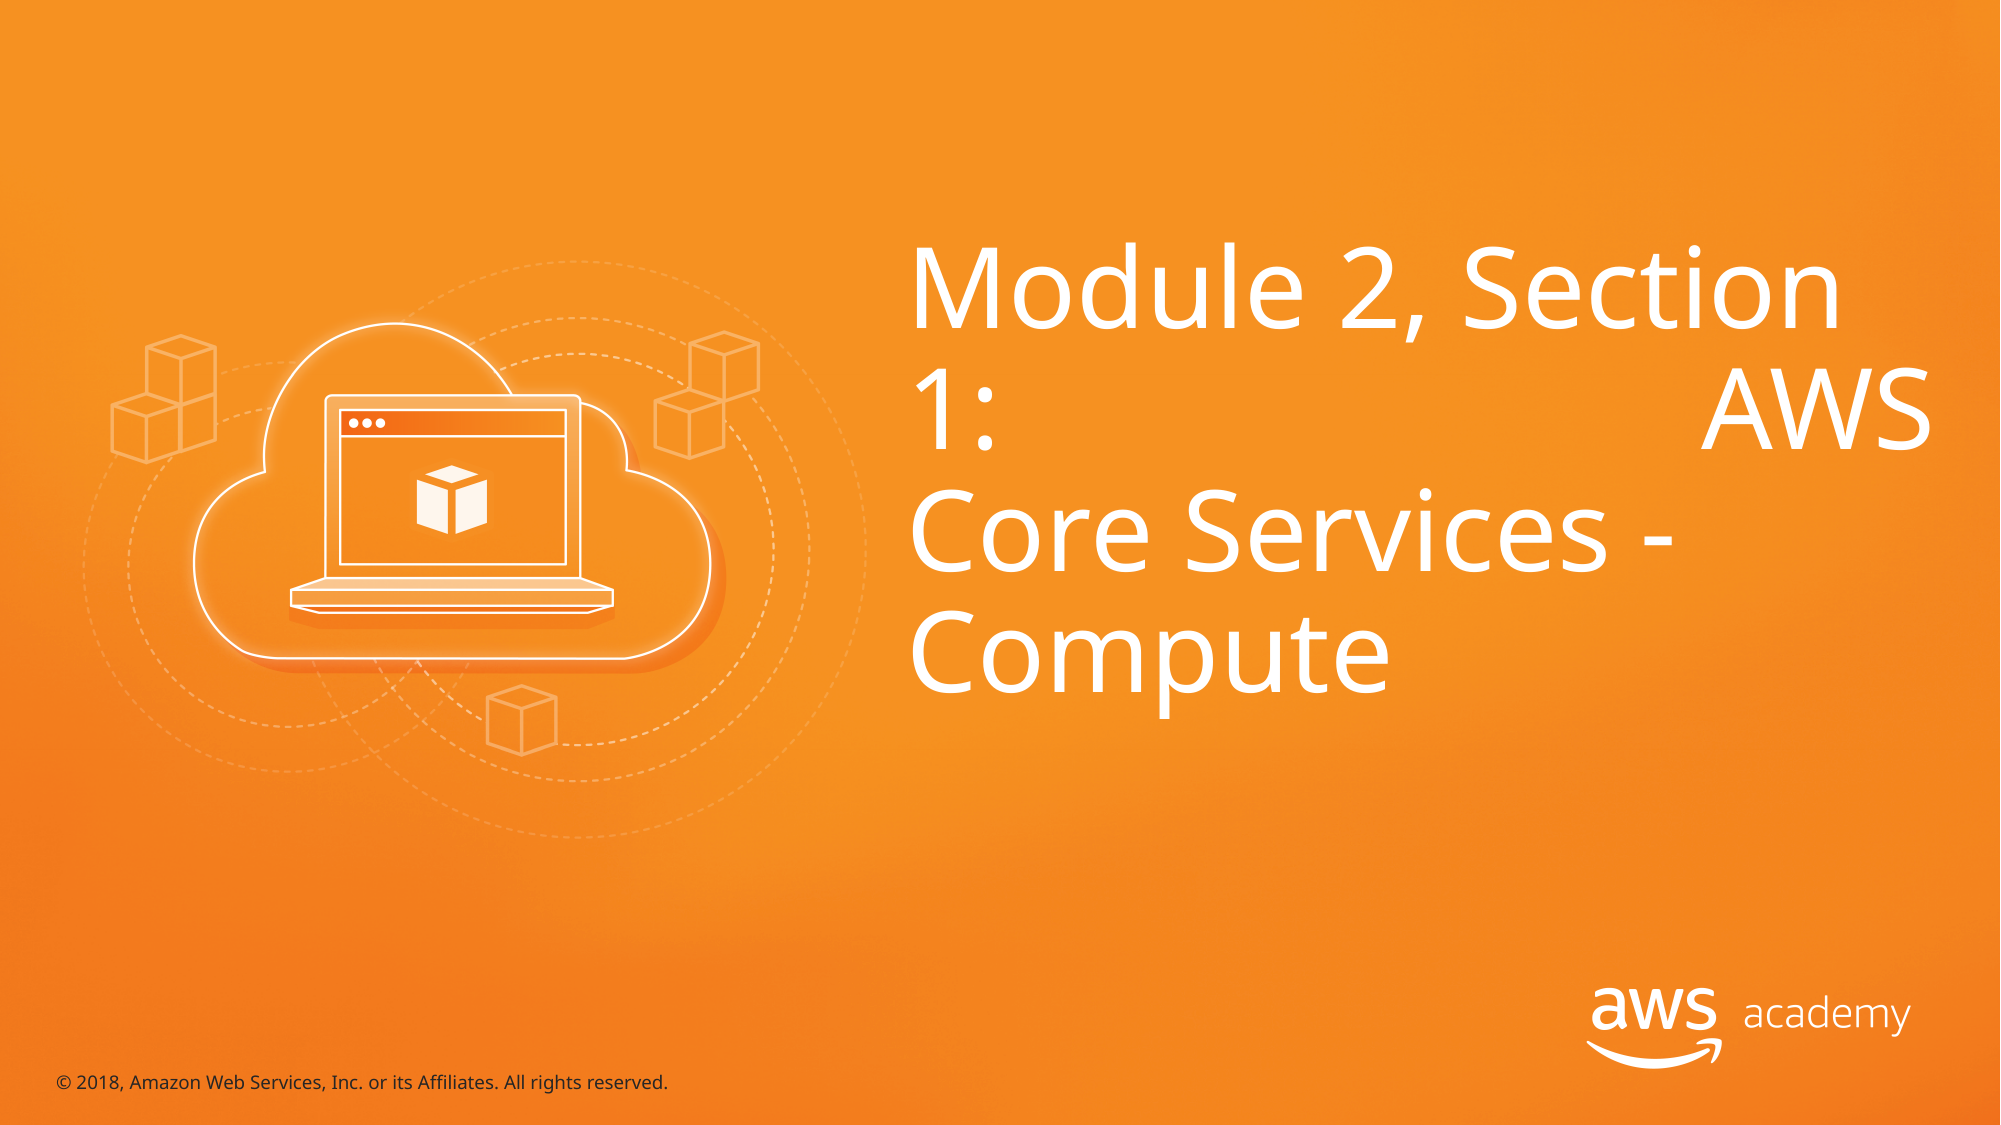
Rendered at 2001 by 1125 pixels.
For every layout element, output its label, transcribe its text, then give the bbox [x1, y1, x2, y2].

picture [0, 0, 2000, 1125]
text_box © 2018, Amazon Web Services, Inc. or its Affiliates. All rights reserved. [41, 1063, 716, 1101]
title Module 2, Section 1: AWS Core Services - Compute [891, 510, 1977, 725]
